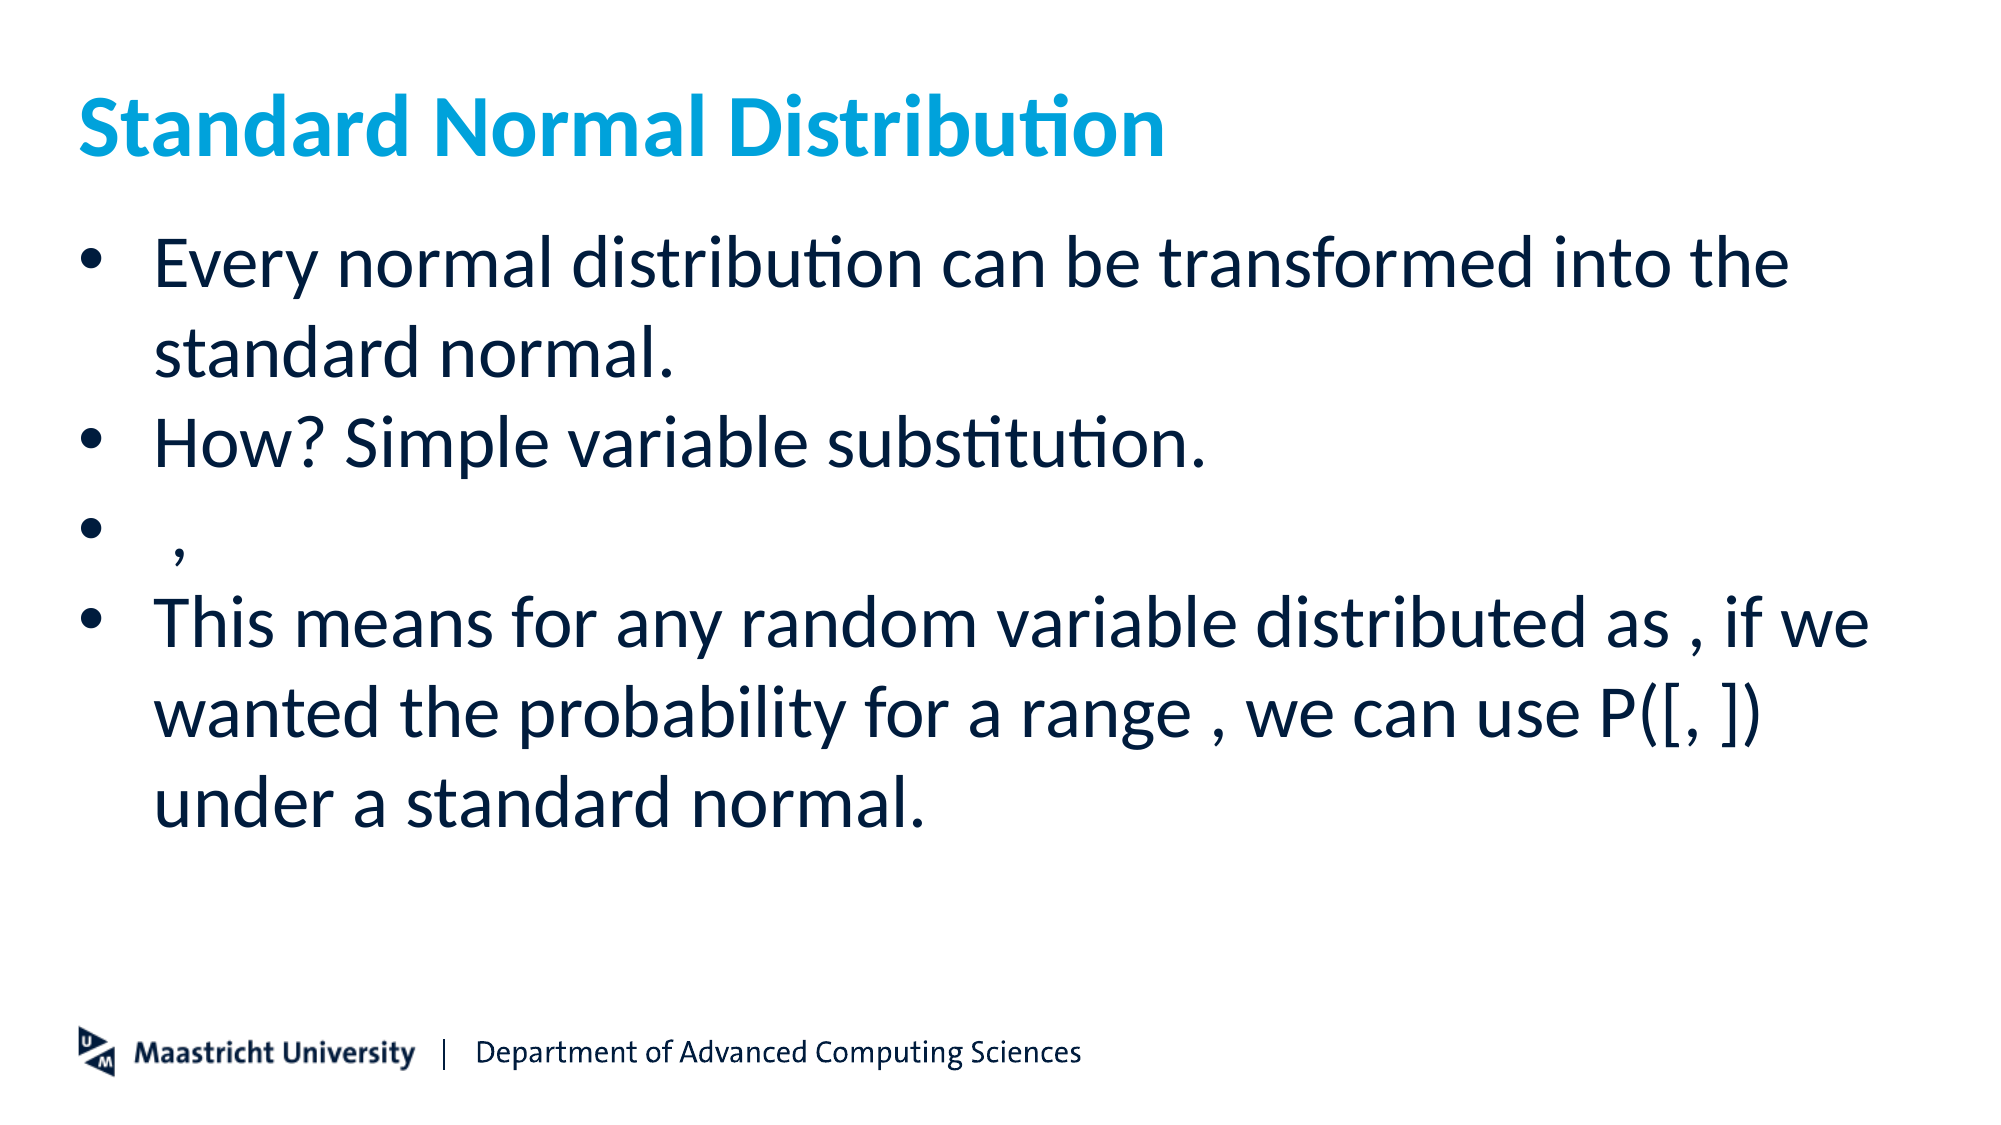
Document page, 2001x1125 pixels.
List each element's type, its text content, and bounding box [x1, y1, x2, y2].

title Standard Normal Distribution [78, 67, 1900, 192]
